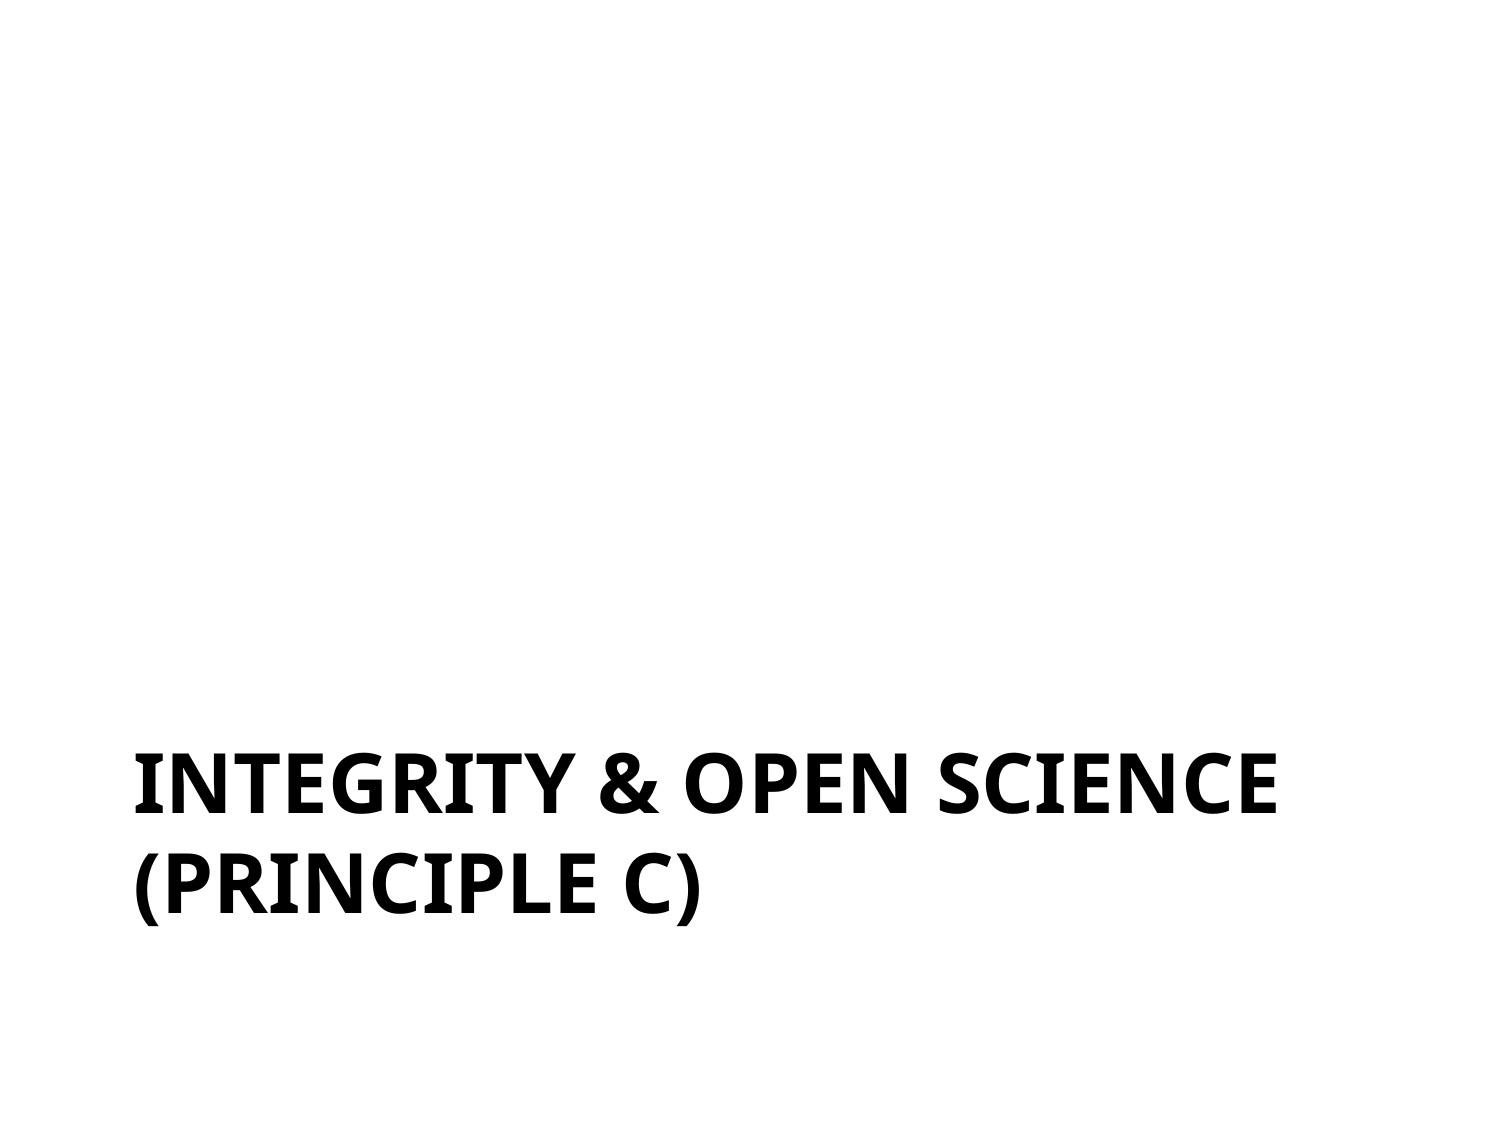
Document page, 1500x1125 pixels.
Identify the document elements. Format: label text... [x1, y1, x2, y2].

title Integrity & Open Science (Principle C) [118, 722, 1394, 947]
